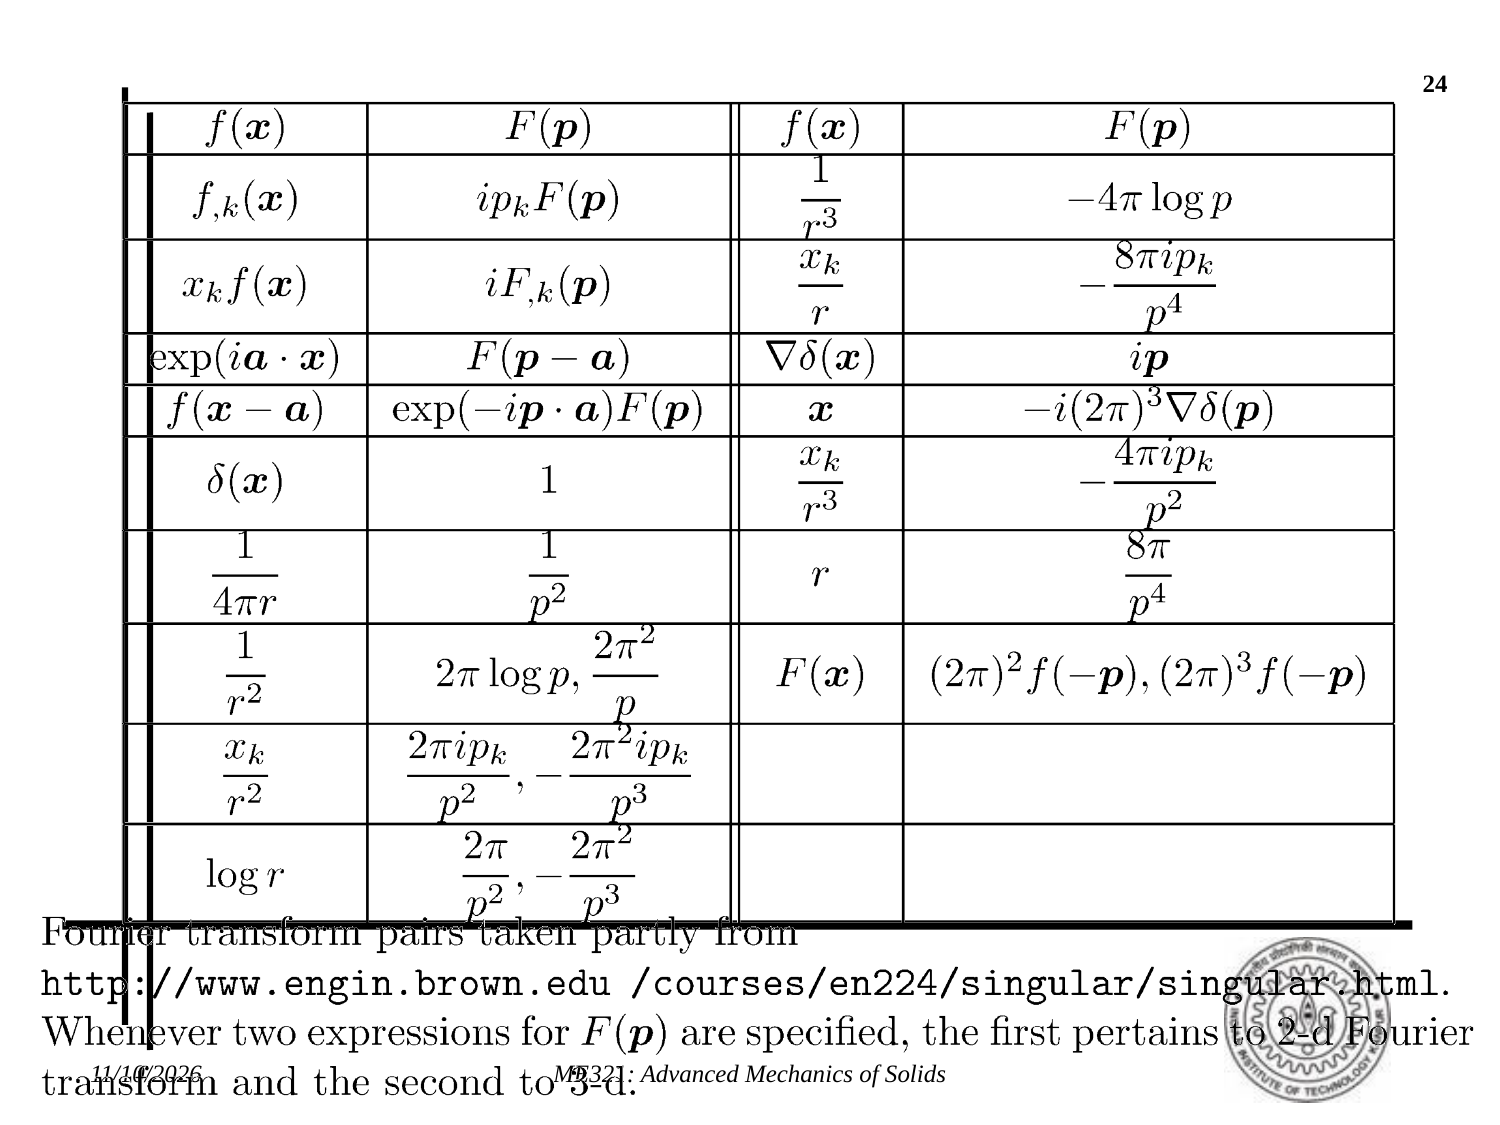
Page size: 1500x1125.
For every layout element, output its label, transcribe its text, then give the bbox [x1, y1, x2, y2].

picture [37, 99, 1476, 1103]
slide_number 24 [1387, 50, 1463, 116]
